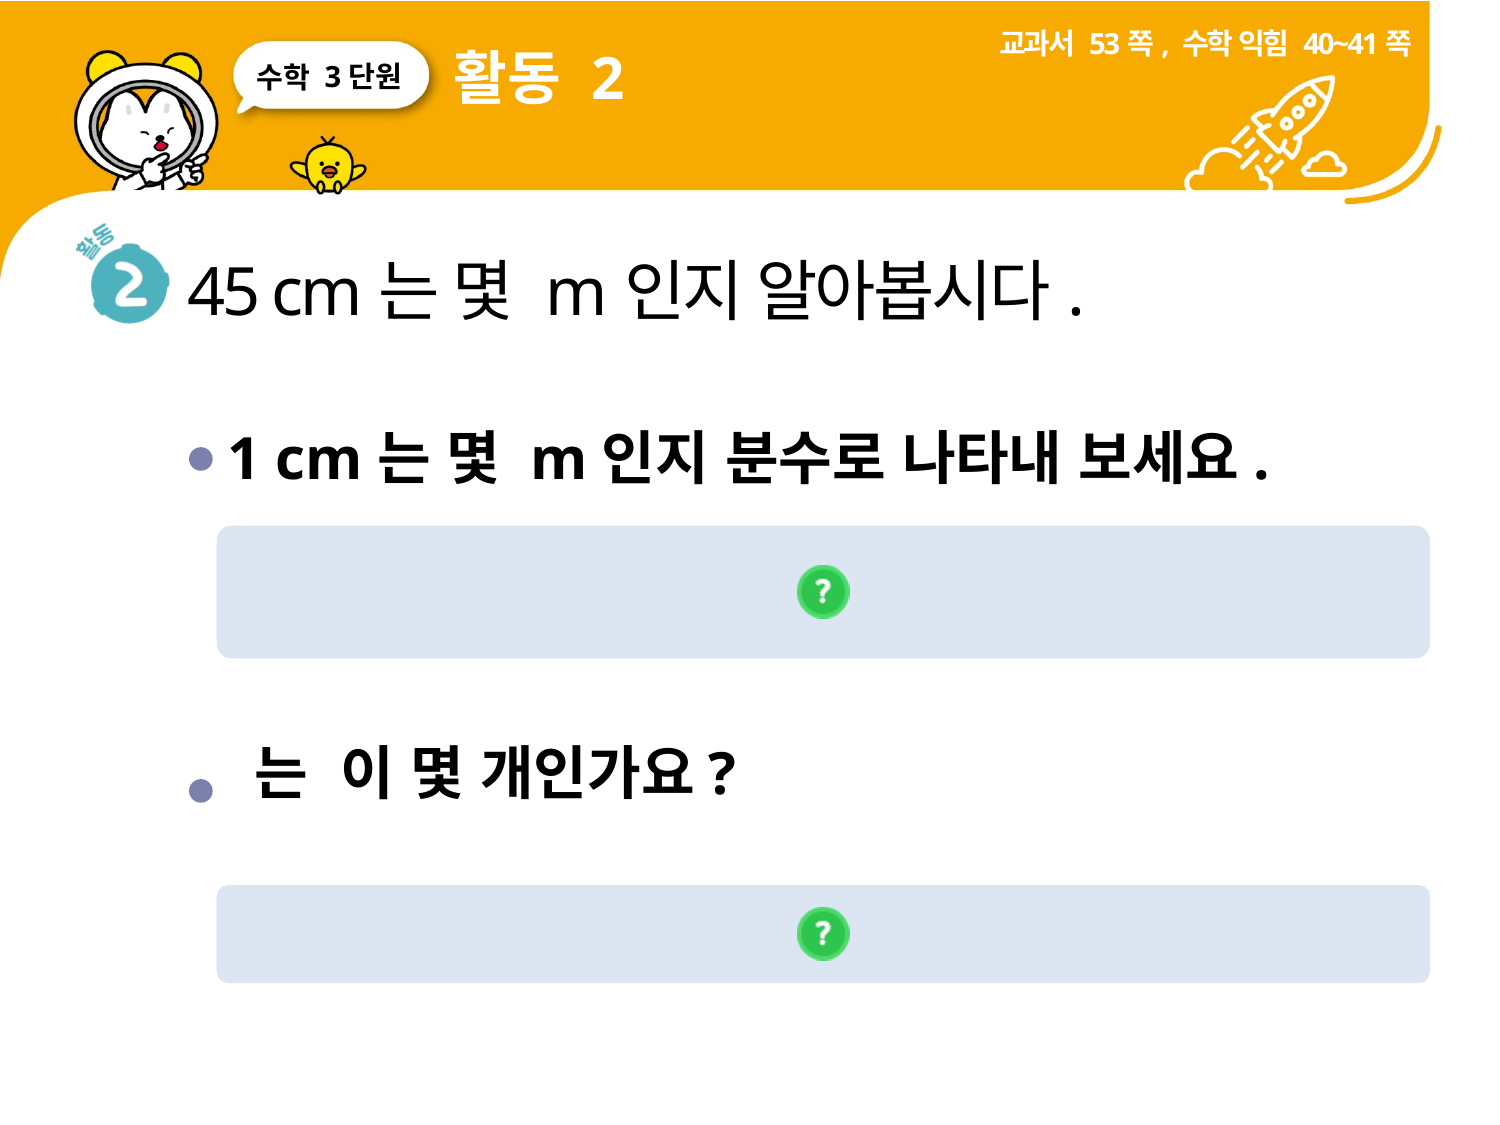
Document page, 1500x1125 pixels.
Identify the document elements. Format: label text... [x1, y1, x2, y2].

picture [0, 1, 1500, 1124]
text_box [218, 527, 1429, 657]
text_box 1 cm는 몇 m인지 분수로 나타내 보세요. [212, 413, 1429, 512]
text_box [218, 886, 1429, 982]
text_box [189, 779, 213, 803]
text_box [189, 447, 213, 471]
list 활동 2 [438, 38, 1205, 124]
text_box 45 cm는 몇 m인지 알아봅시다. [172, 241, 1451, 337]
list 교과서 53쪽, 수학 익힘 40~41쪽 [983, 22, 1428, 70]
list 3단원 [282, 55, 445, 106]
